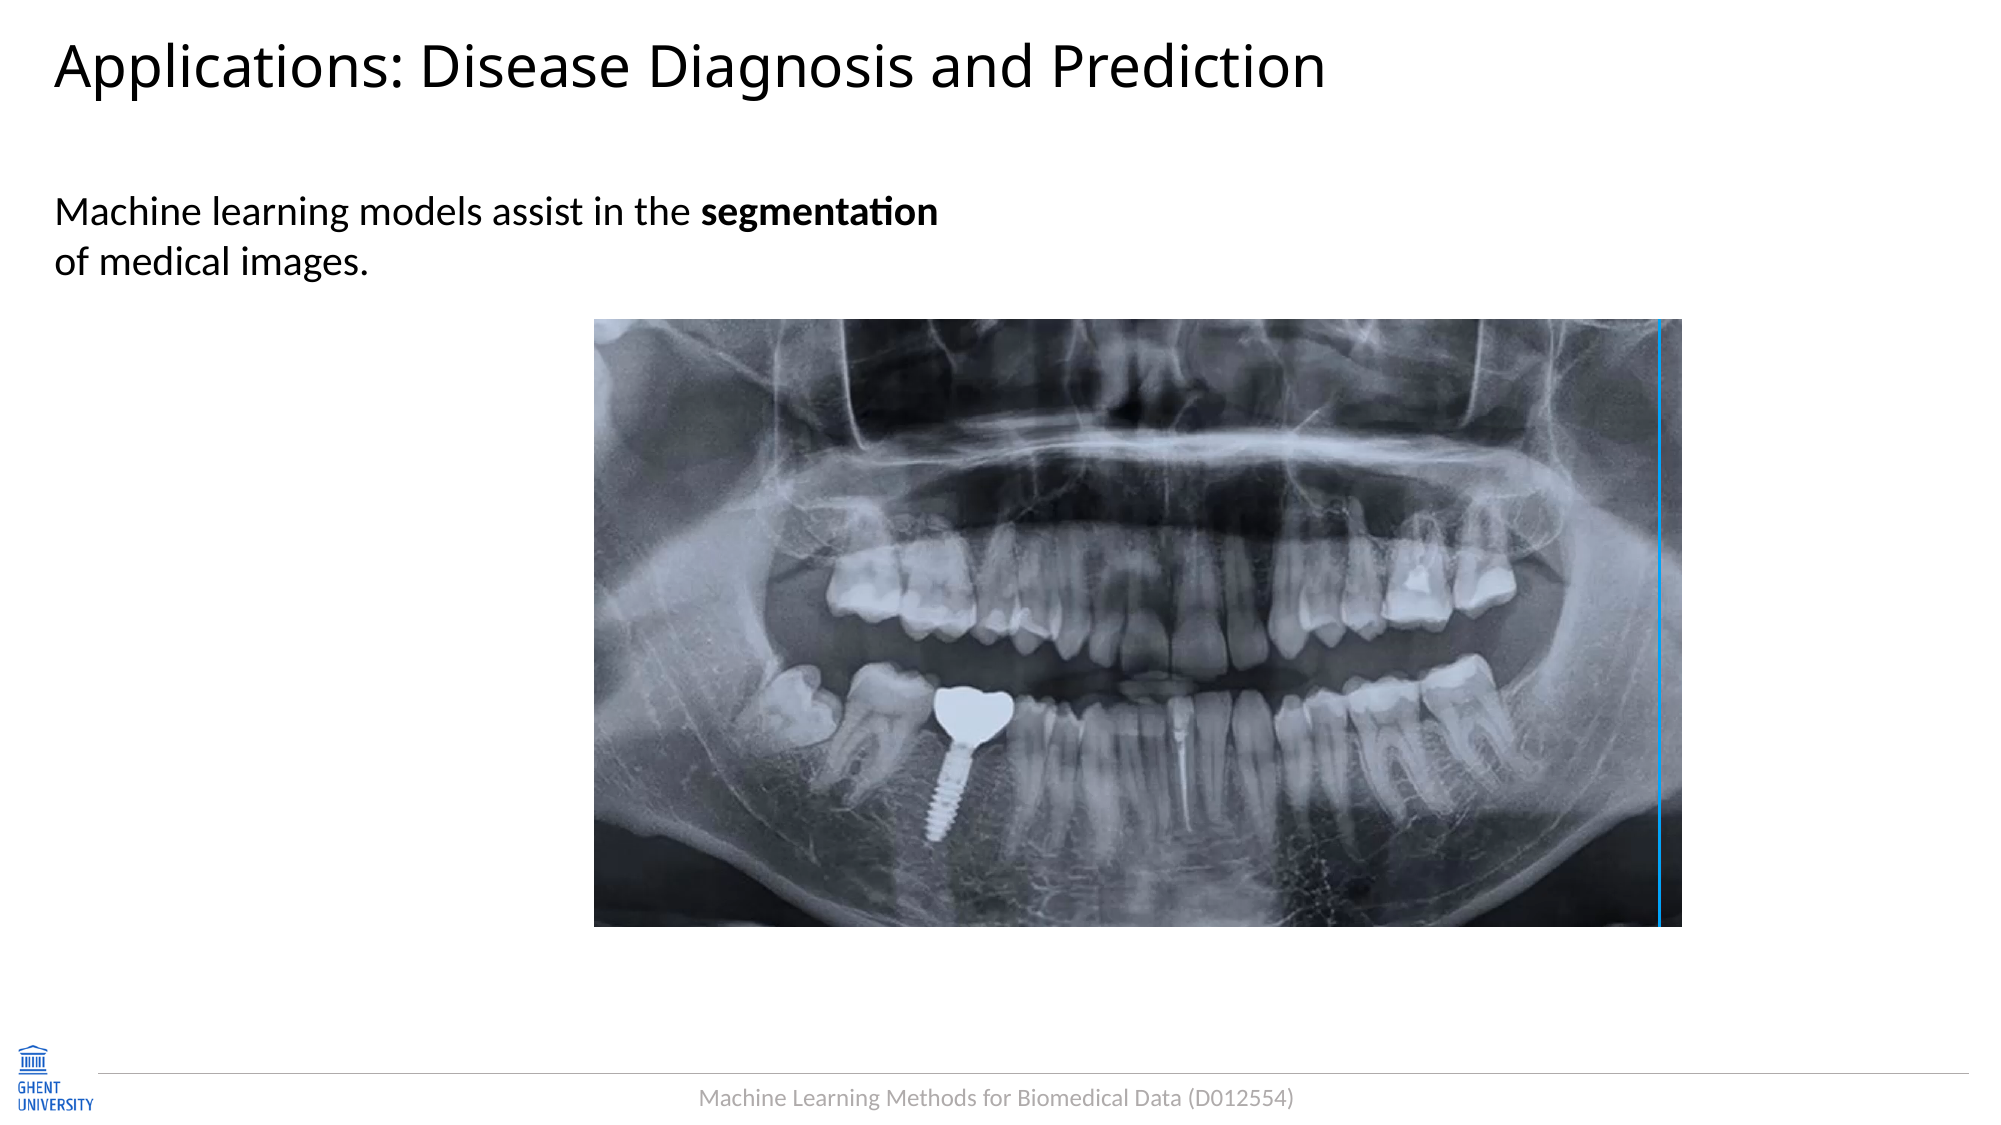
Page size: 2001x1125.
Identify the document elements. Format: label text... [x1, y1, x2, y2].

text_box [593, 318, 1683, 928]
text_box Applications: Disease Diagnosis and Prediction [39, 21, 1967, 107]
text_box Machine learning models assist in the segmentation of medical images. [39, 176, 980, 342]
text_box Machine Learning Methods for Biomedical Data (D012554) [10, 1074, 1990, 1120]
picture [10, 1031, 101, 1118]
